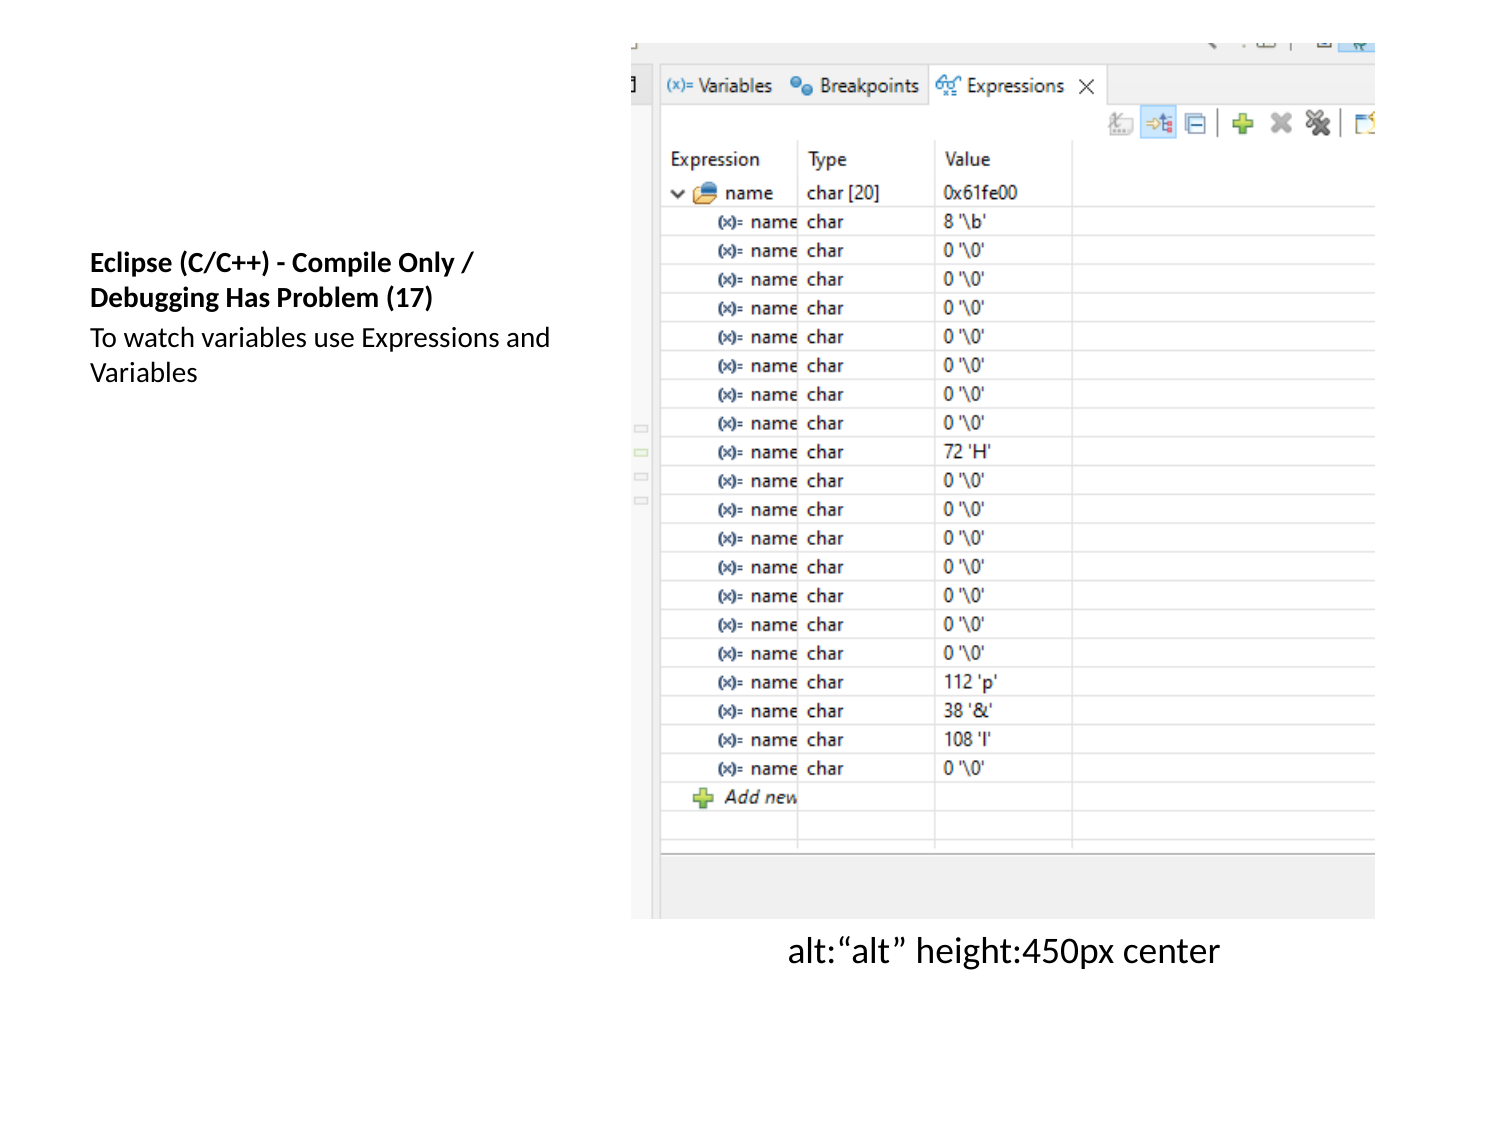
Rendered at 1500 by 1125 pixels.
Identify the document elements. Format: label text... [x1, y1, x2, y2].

text_box alt:“alt” height:450px center [585, 918, 1423, 1003]
picture [630, 43, 1376, 919]
list Eclipse (C/C++) - Compile Only / Debugging Has Problem (17) To watch variables use Expressions and Variables [75, 235, 569, 1005]
